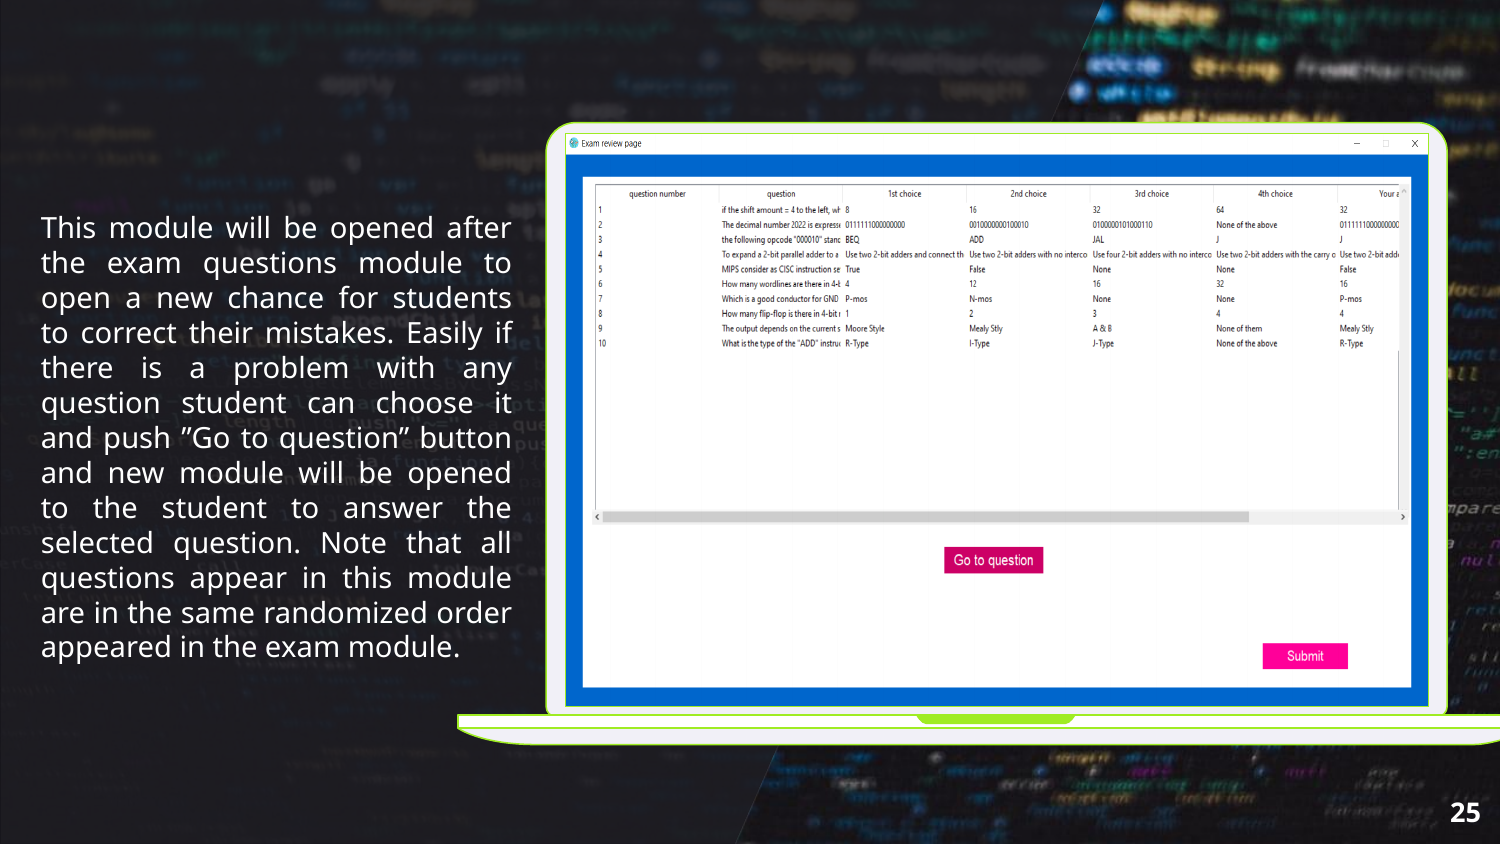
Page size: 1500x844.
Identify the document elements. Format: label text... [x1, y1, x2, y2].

picture [565, 133, 1429, 707]
picture [1052, 0, 1500, 122]
text_box This module will be opened after the exam questions module to open a new chance for students to correct their mistakes. Easily if there is a problem with any question student can choose it and push ”Go to question” button and new module will be opened to the student to answer the selected question. Note that all questions appear in this module are in the same randomized order appeared in the exam module. [26, 201, 452, 672]
picture [736, 745, 1500, 844]
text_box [457, 122, 1500, 745]
slide_number 25 [1391, 779, 1482, 844]
